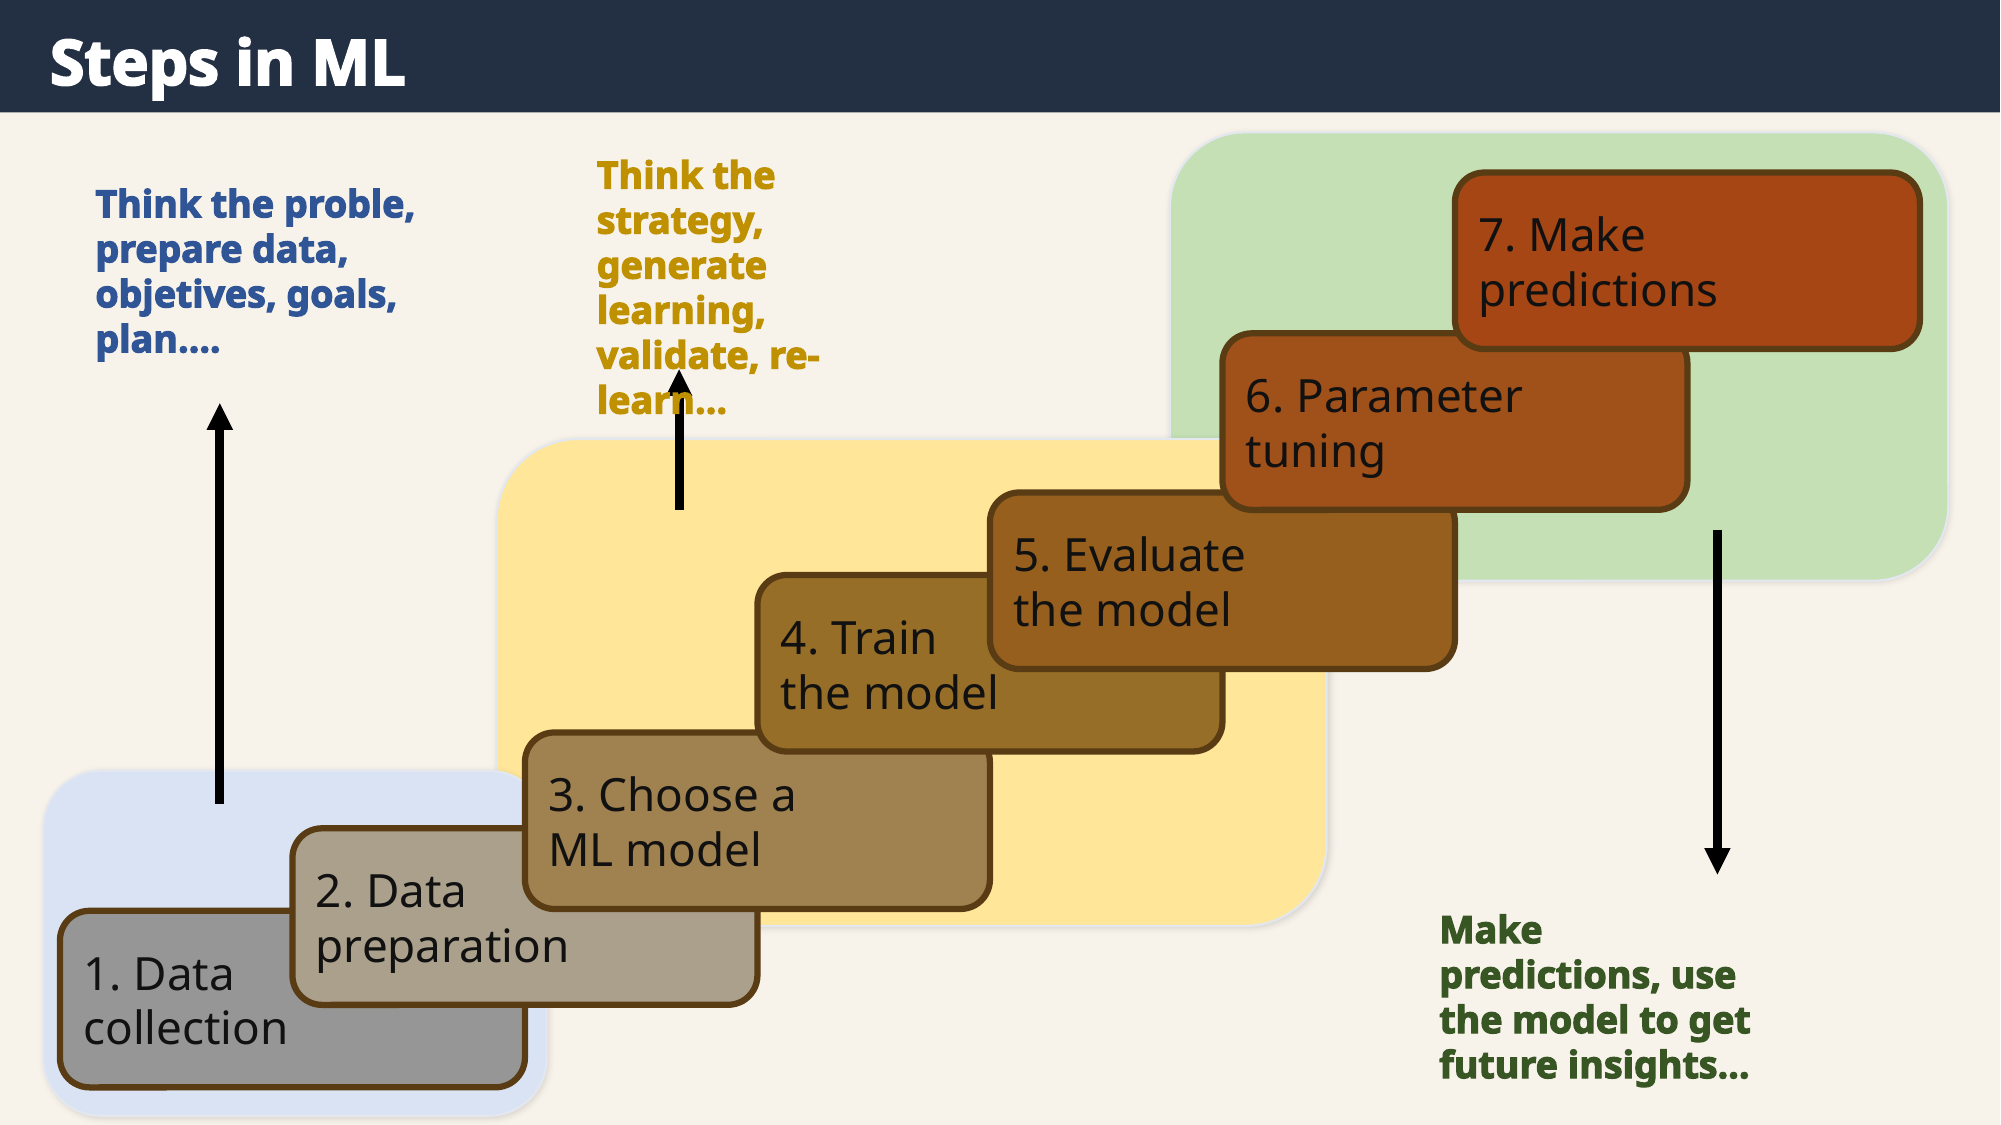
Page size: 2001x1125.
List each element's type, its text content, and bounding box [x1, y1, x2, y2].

text_box Think the strategy, generate learning, validate, re-learn… [582, 143, 938, 429]
text_box [758, 670, 1327, 926]
text_box [43, 770, 547, 1116]
text_box 5. Evaluate the model [989, 491, 1456, 670]
text_box 7. Make predictions [1454, 171, 1921, 350]
text_box 2. Data preparation [291, 827, 758, 1006]
text_box Steps in ML [35, 15, 421, 105]
text_box [496, 439, 1223, 778]
text_box 3. Choose a ML model [524, 731, 991, 910]
text_box 1. Data collection [59, 910, 526, 1088]
text_box Make predictions, use the model to get future insights… [1424, 898, 1780, 1093]
text_box [0, 0, 2000, 113]
text_box 4. Train the model [756, 574, 1223, 753]
text_box [1169, 132, 1949, 581]
text_box 6. Parameter tuning [1221, 332, 1688, 511]
text_box Think the proble, prepare data, objetives, goals, plan…. [80, 172, 437, 368]
